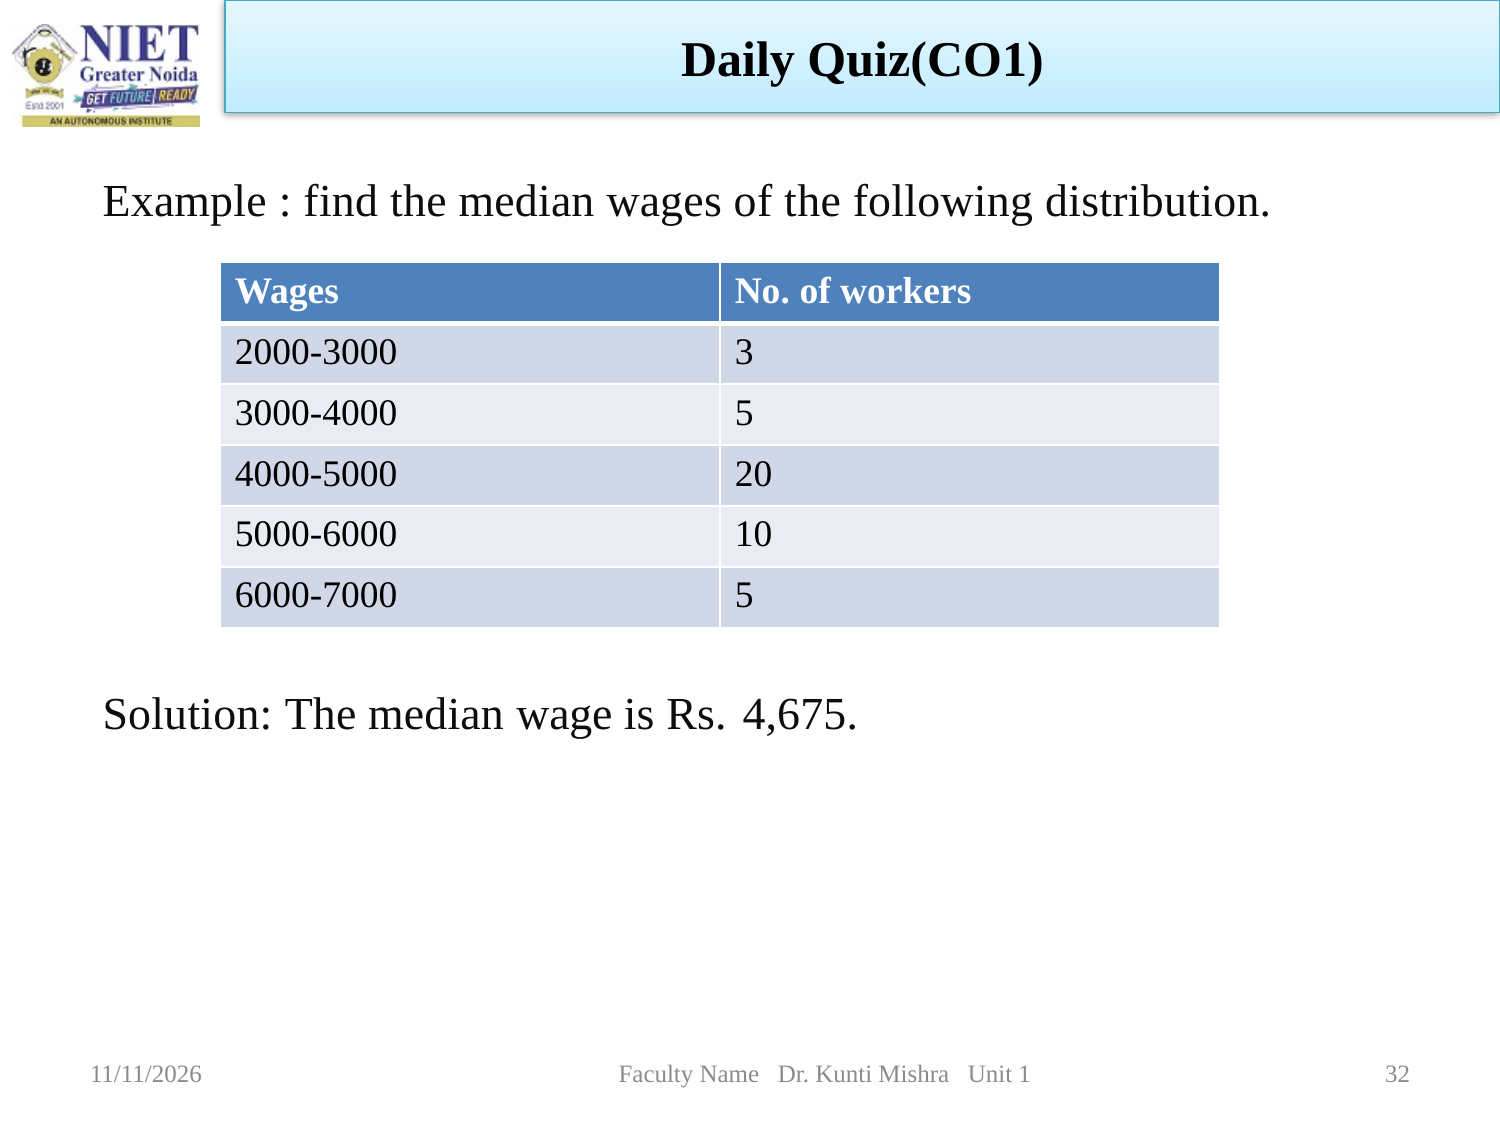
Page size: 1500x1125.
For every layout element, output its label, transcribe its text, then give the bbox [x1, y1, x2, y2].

text_box Daily Quiz(CO1) [224, 0, 1500, 113]
table_cell 10 [721, 507, 1219, 566]
picture [12, 24, 200, 127]
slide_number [75, 1042, 412, 1103]
table_cell 20 [721, 446, 1219, 505]
table_cell 2000-3000 [221, 326, 719, 383]
table_cell 3 [721, 326, 1219, 383]
table_cell 4000-5000 [221, 446, 719, 505]
table_cell 3000-4000 [221, 385, 719, 444]
footer Faculty Name Dr. Kunti Mishra Unit 1 [412, 1042, 1074, 1103]
table_cell 5000-6000 [221, 507, 719, 566]
table_cell 5 [721, 385, 1219, 444]
table_cell 6000-7000 [221, 568, 719, 627]
list Example : find the median wages of the following distribution. Solution: The median wage is Rs. 4,675. [87, 187, 1438, 930]
table_cell 5 [721, 568, 1219, 627]
slide_number 32 [1074, 1042, 1425, 1103]
table_header Wages [221, 263, 719, 321]
table_header No. of workers [721, 263, 1219, 321]
